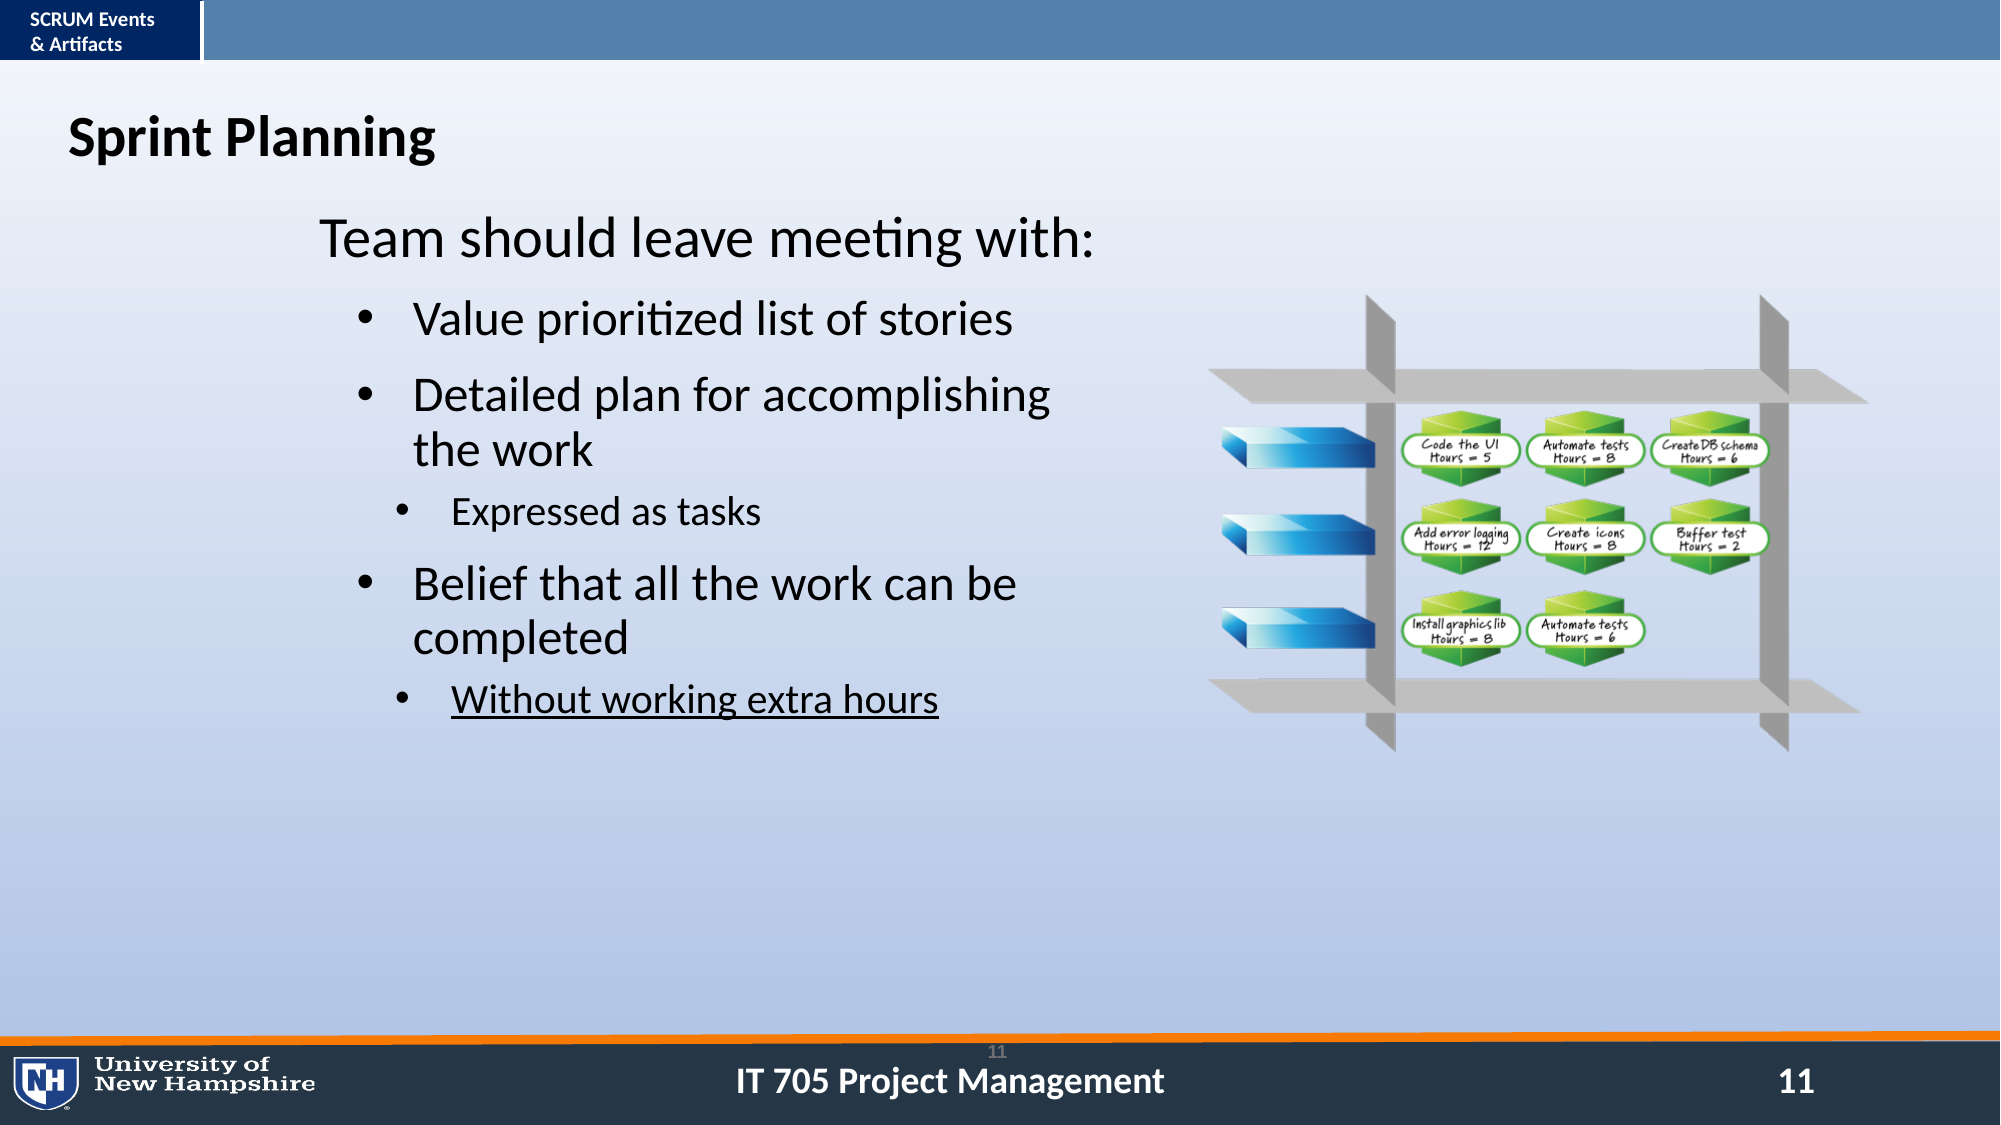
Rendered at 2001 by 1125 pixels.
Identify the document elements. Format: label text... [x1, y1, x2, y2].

list Team should leave meeting with: Value prioritized list of stories Detailed plan for accomplishing the work Expressed as tasks Belief that all the work can be completed Without working extra hours [304, 191, 1122, 964]
list Sprint Planning [53, 98, 1800, 225]
picture [1207, 294, 1869, 752]
